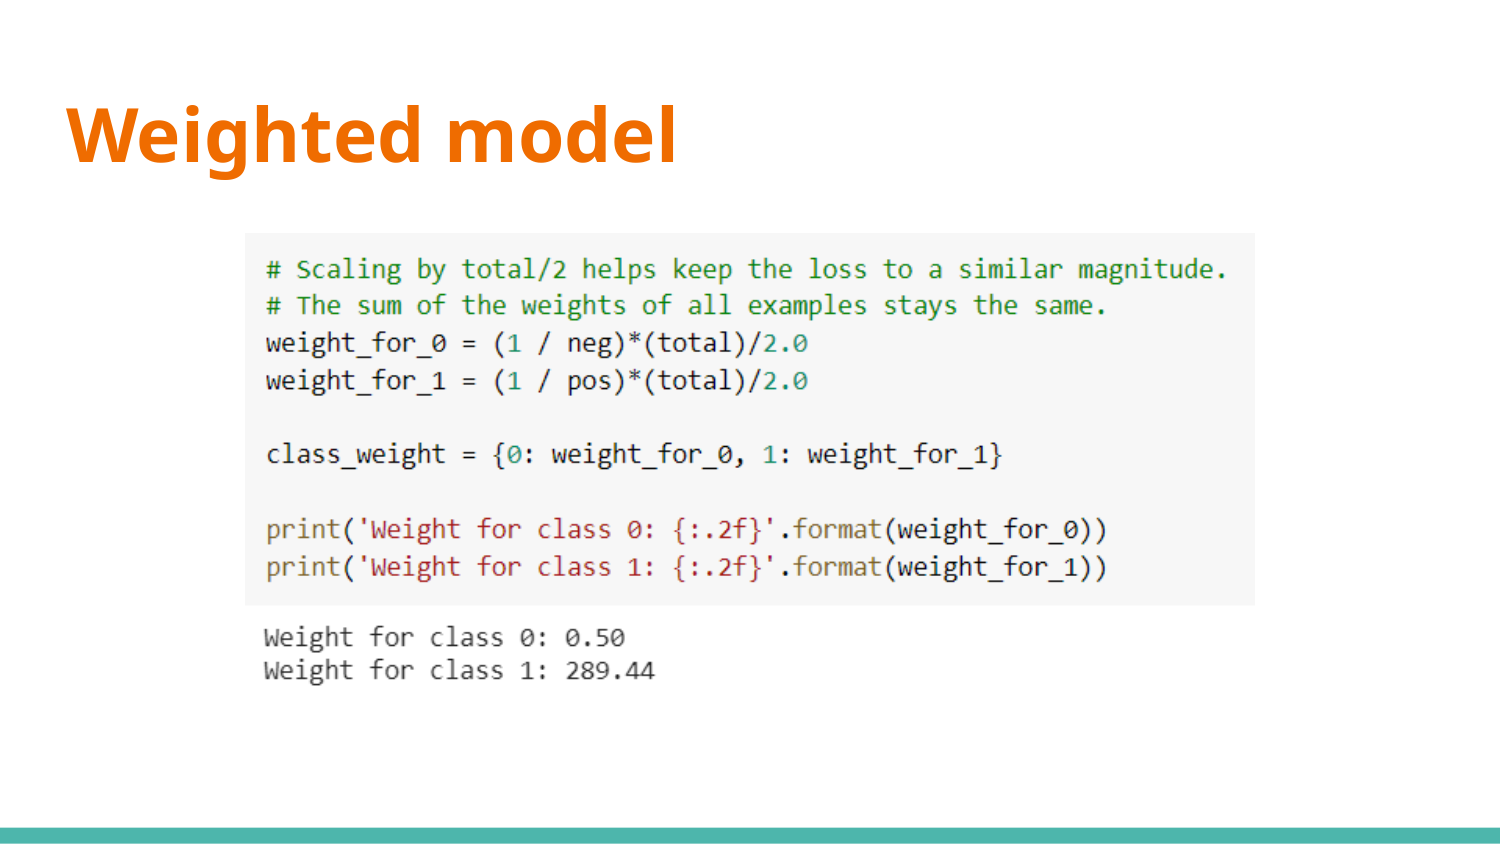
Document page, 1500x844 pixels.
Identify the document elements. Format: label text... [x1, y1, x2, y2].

title Weighted model [51, 72, 1449, 189]
picture [244, 233, 1255, 706]
